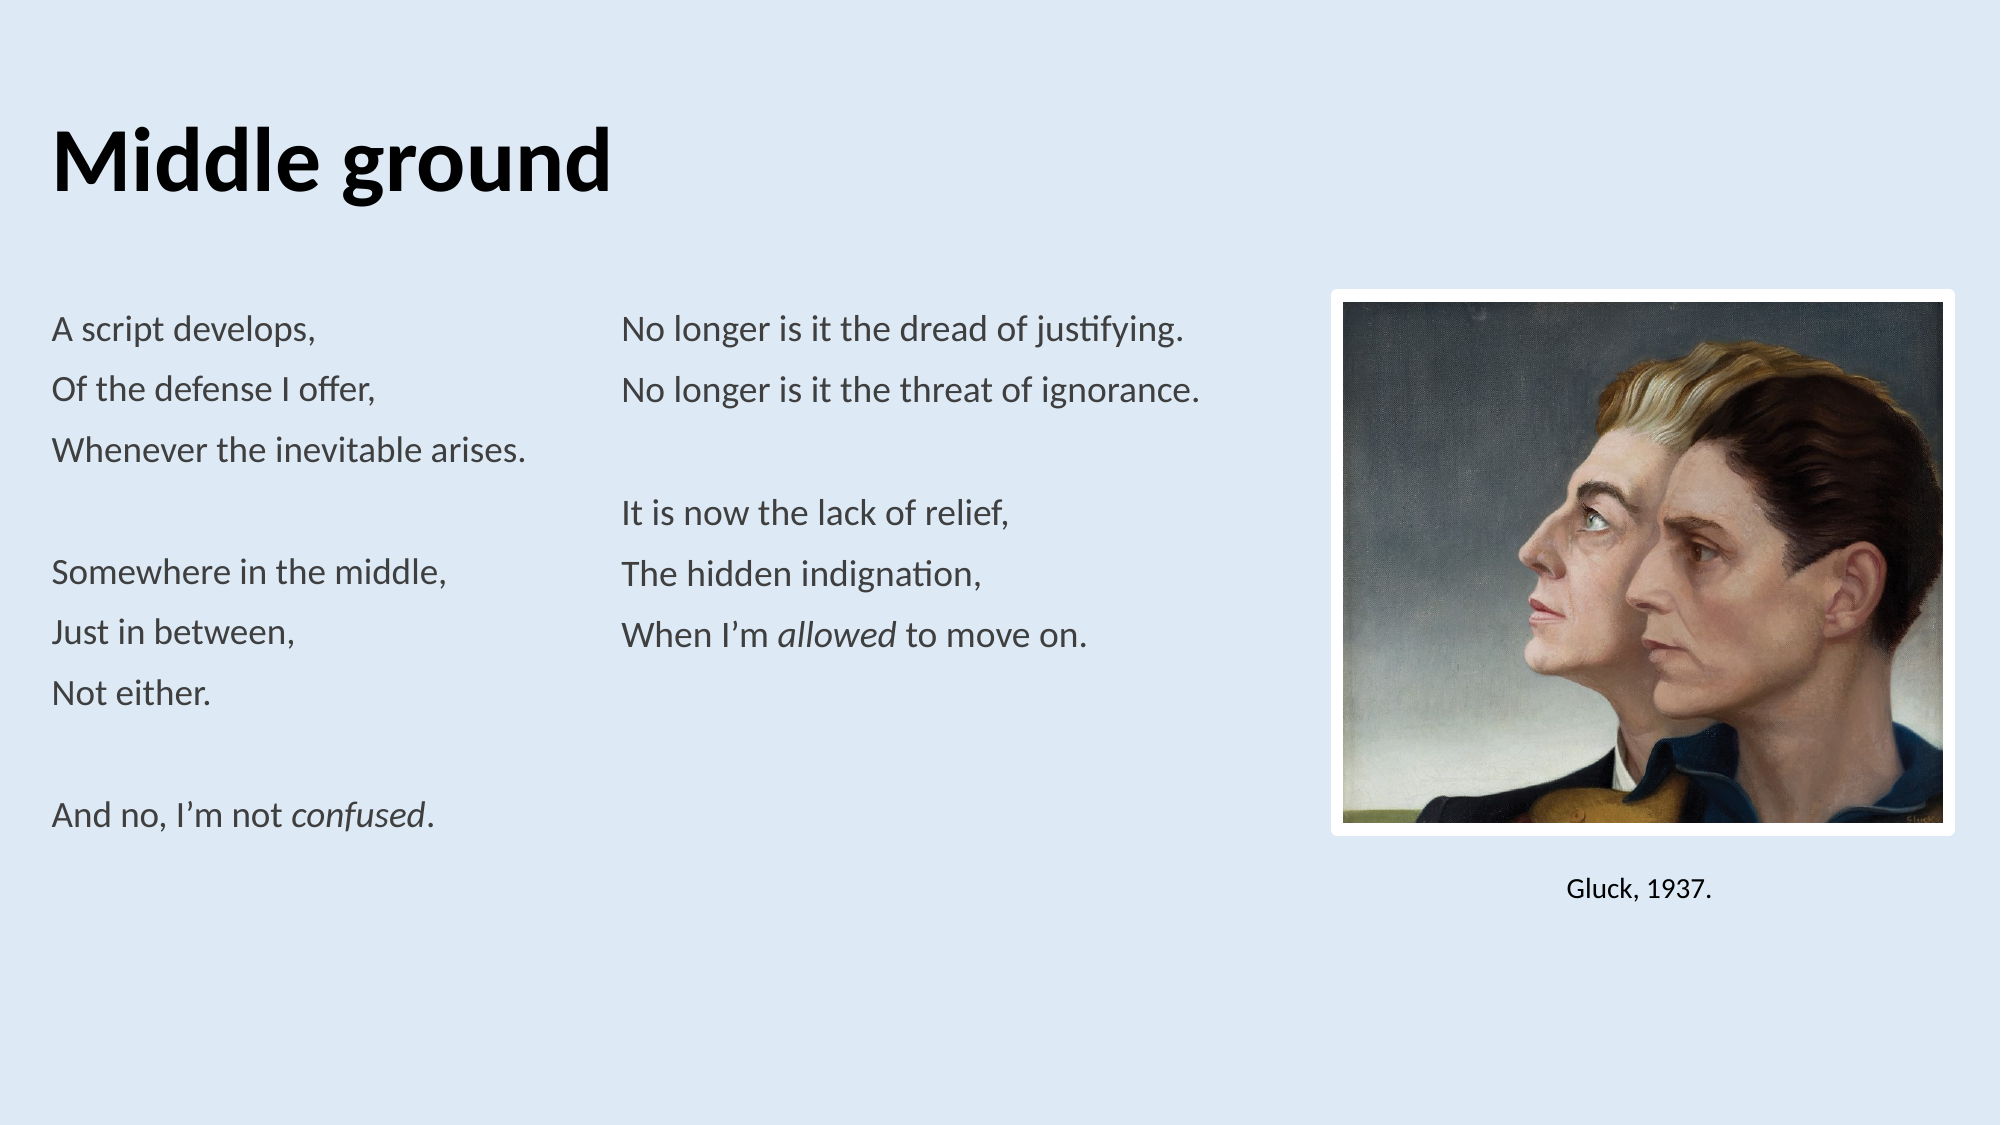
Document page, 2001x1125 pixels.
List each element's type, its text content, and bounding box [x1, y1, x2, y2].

text_box Gluck, 1937. [1534, 854, 1752, 920]
title Middle ground [36, 53, 1762, 271]
list No longer is it the dread of justifying. No longer is it the threat of ignorance. It is now the lack of relief, The hidden indignation, When I’m allowed to move on. [606, 301, 1457, 1016]
picture [1343, 301, 1943, 824]
list A script develops, Of the defense I offer, Whenever the inevitable arises. Somewhere in the middle, Just in between, Not either. And no, I’m not confused. [36, 301, 606, 1016]
